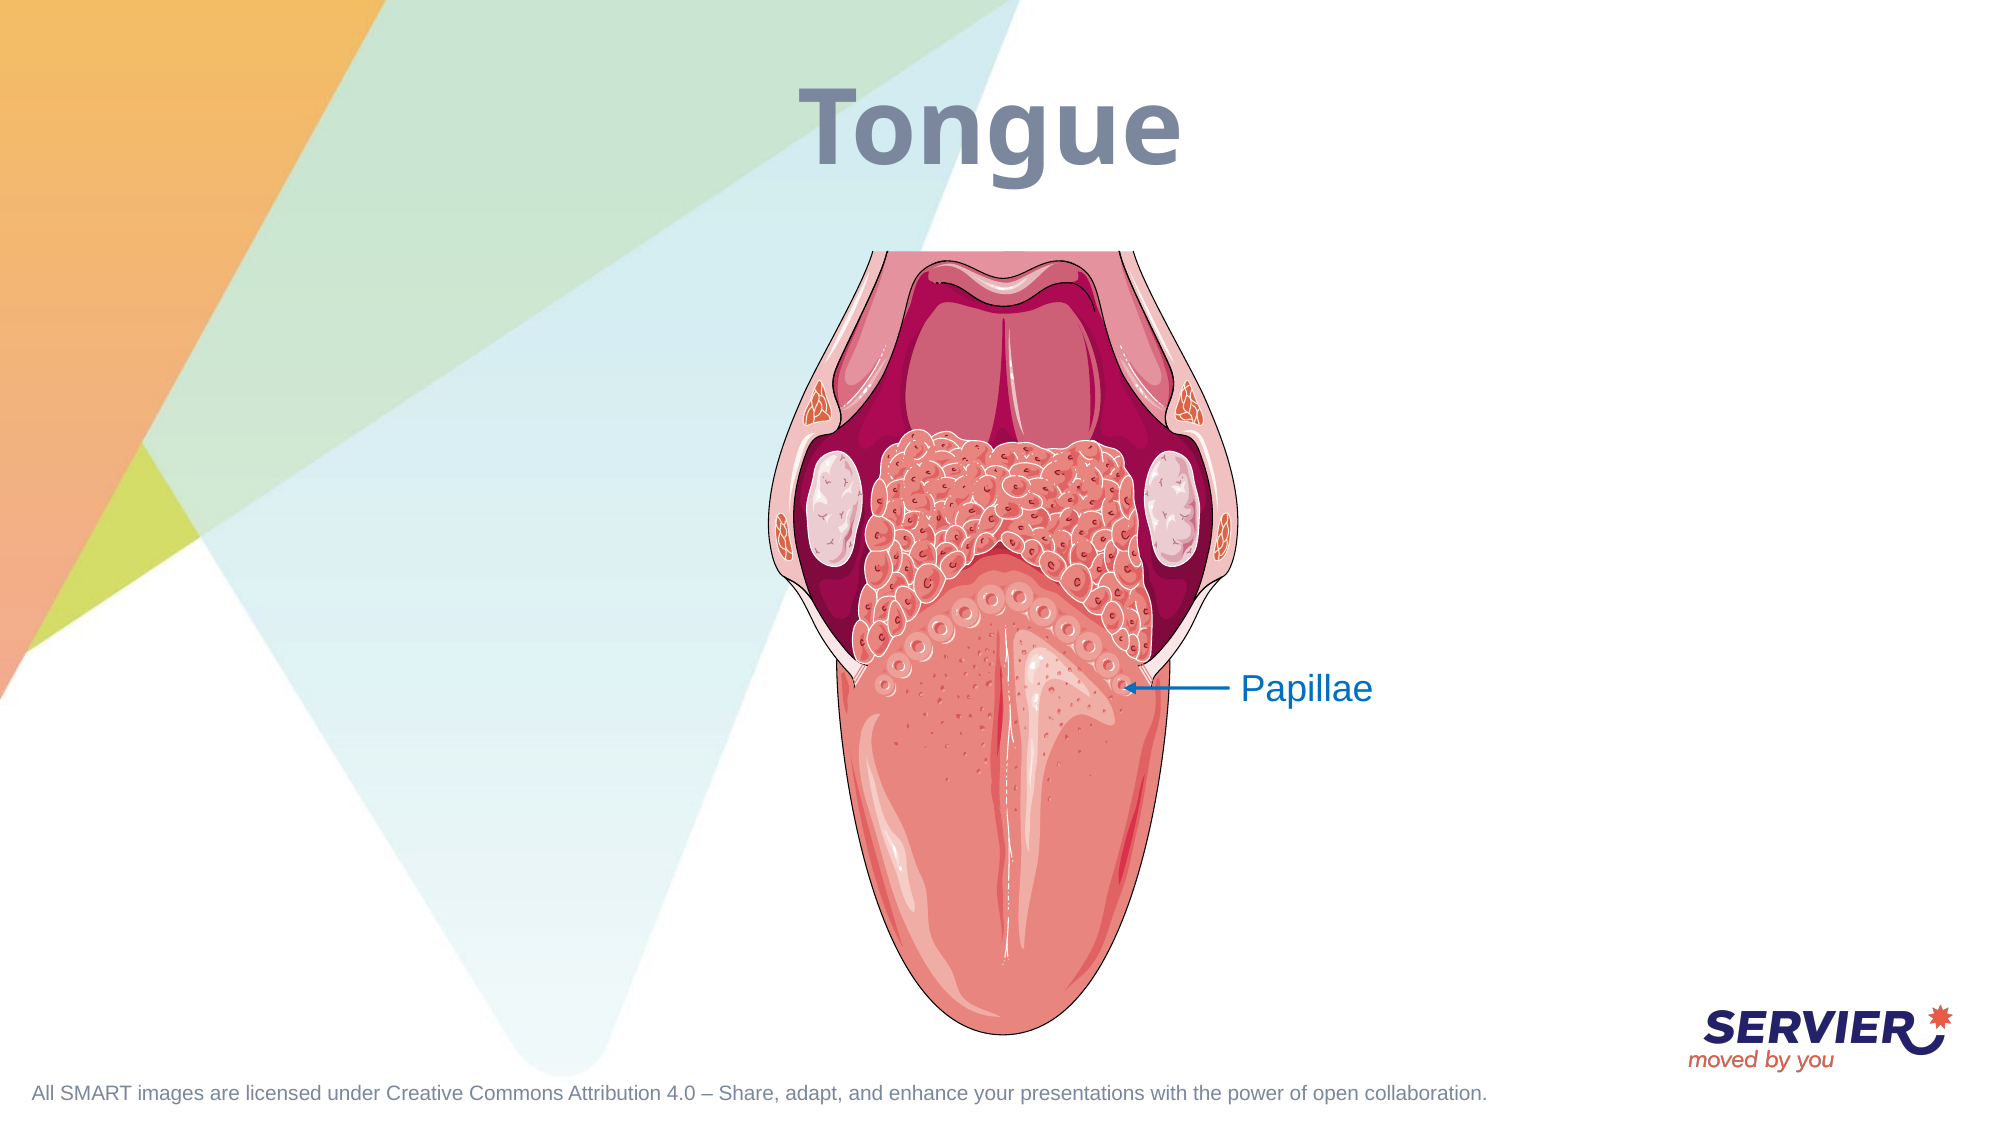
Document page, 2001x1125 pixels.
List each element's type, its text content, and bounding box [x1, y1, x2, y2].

title Tongue [55, 12, 1927, 232]
text_box Papillae [1246, 656, 1389, 717]
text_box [764, 250, 1243, 1036]
picture [0, 0, 2001, 1125]
